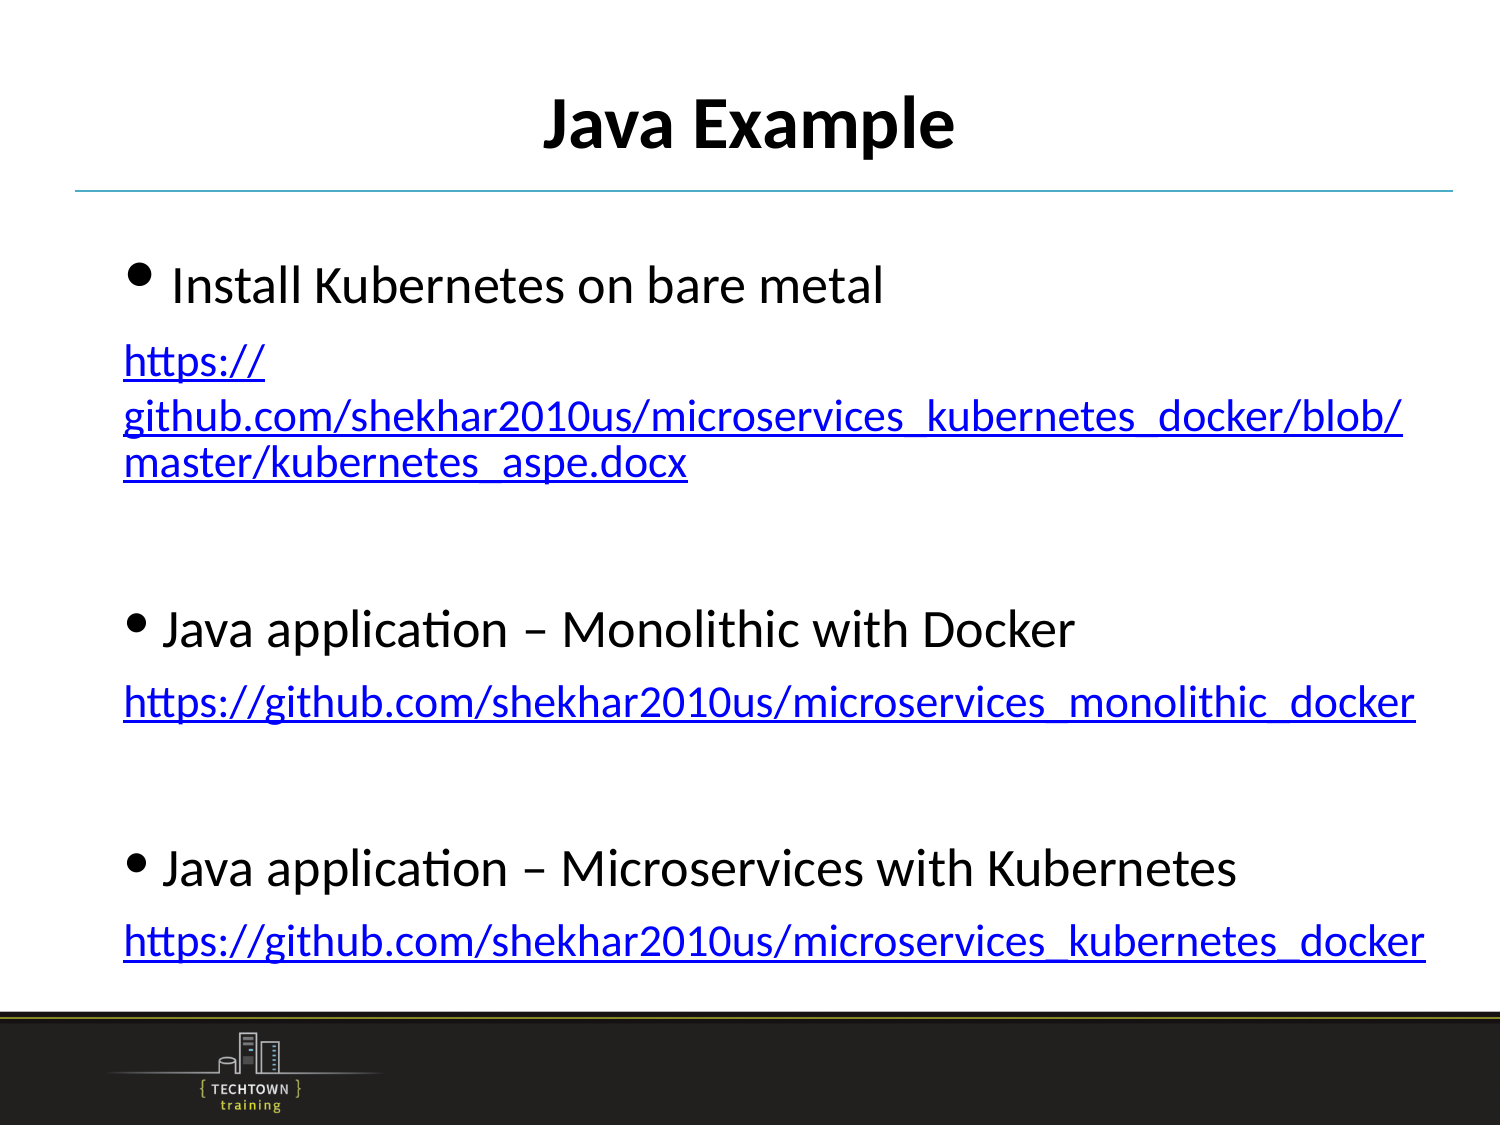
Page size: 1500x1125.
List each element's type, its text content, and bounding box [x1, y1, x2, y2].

list Install Kubernetes on bare metal https://github.com/shekhar2010us/microservices_kubernetes_docker/blob/master/kubernetes_aspe.docx Java application – Monolithic with Docker https://github.com/shekhar2010us/microservices_monolithic_docker Java application – Microservices with Kubernetes https://github.com/shekhar2010us/microservices_kubernetes_docker [75, 222, 1454, 1009]
picture [0, 0, 1500, 1125]
title Java Example [75, 24, 1425, 213]
